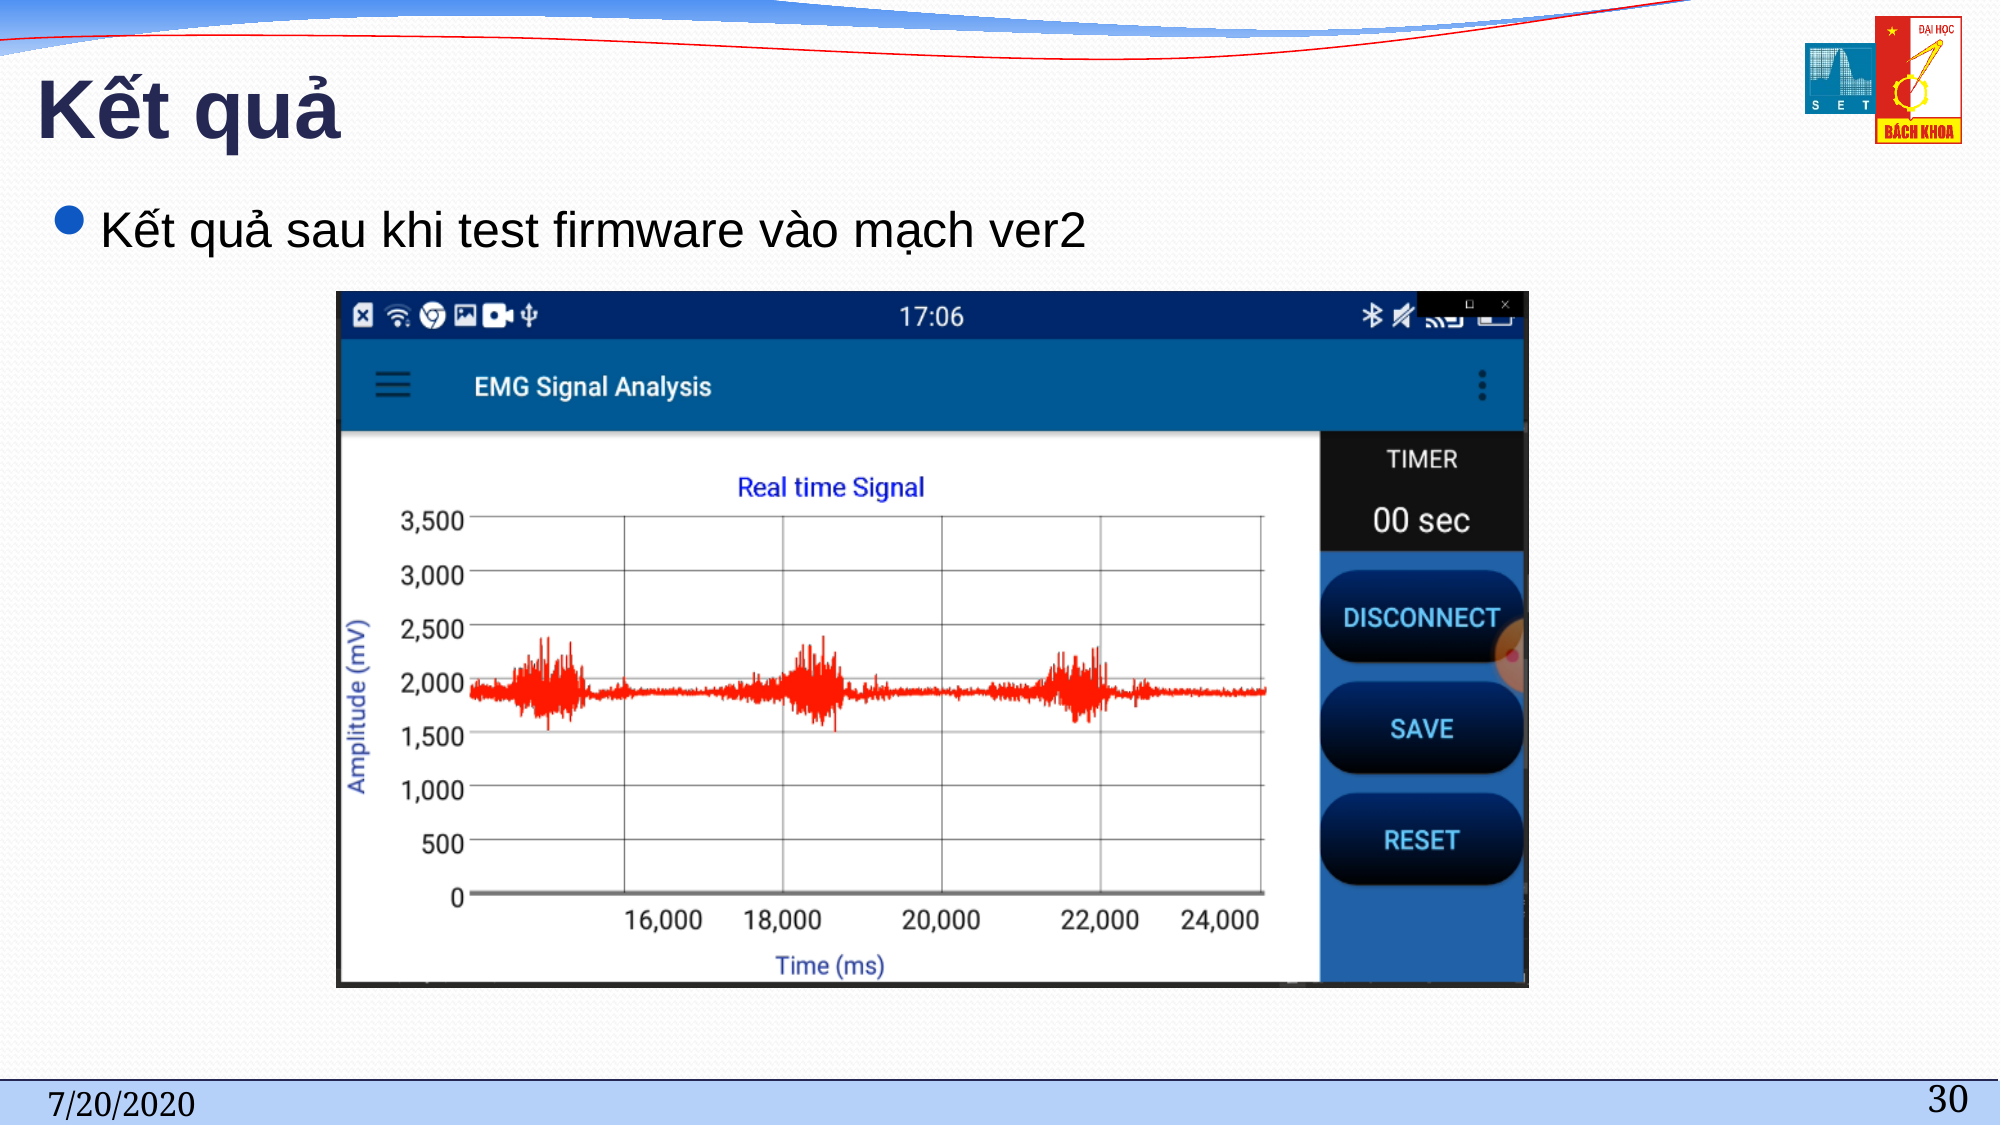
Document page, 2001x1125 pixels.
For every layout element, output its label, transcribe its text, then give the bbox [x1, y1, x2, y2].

list Kết quả sau khi test firmware vào mạch ver2 [35, 189, 1981, 1037]
picture [1838, 101, 1843, 110]
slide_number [47, 1093, 477, 1124]
picture [1875, 16, 1962, 144]
picture [1813, 101, 1818, 109]
picture [1810, 48, 1871, 95]
title Kết quả [35, 31, 1791, 156]
picture [1863, 101, 1868, 109]
picture [336, 291, 1529, 988]
slide_number 30 [1800, 1096, 1969, 1125]
